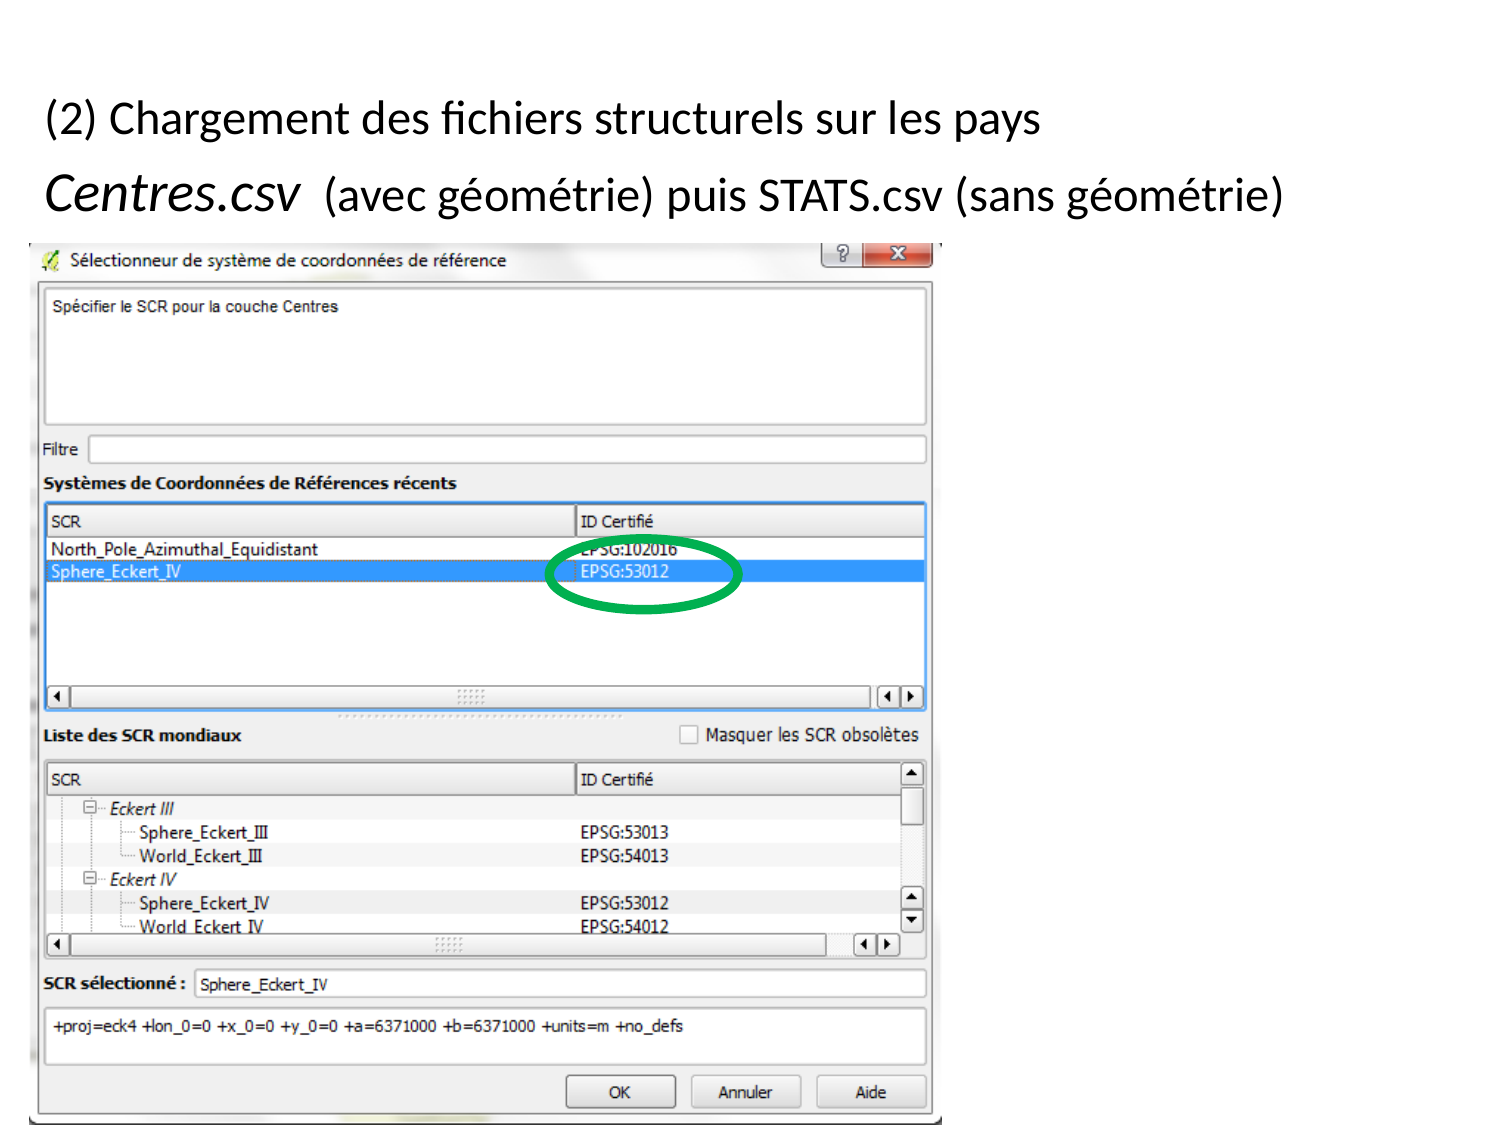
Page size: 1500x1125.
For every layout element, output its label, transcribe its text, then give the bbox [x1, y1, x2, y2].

picture [29, 243, 943, 1125]
text_box (2) Chargement des fichiers structurels sur les pays Centres.csv (avec géométrie) puis STATS.csv (sans géométrie) [29, 78, 1341, 232]
